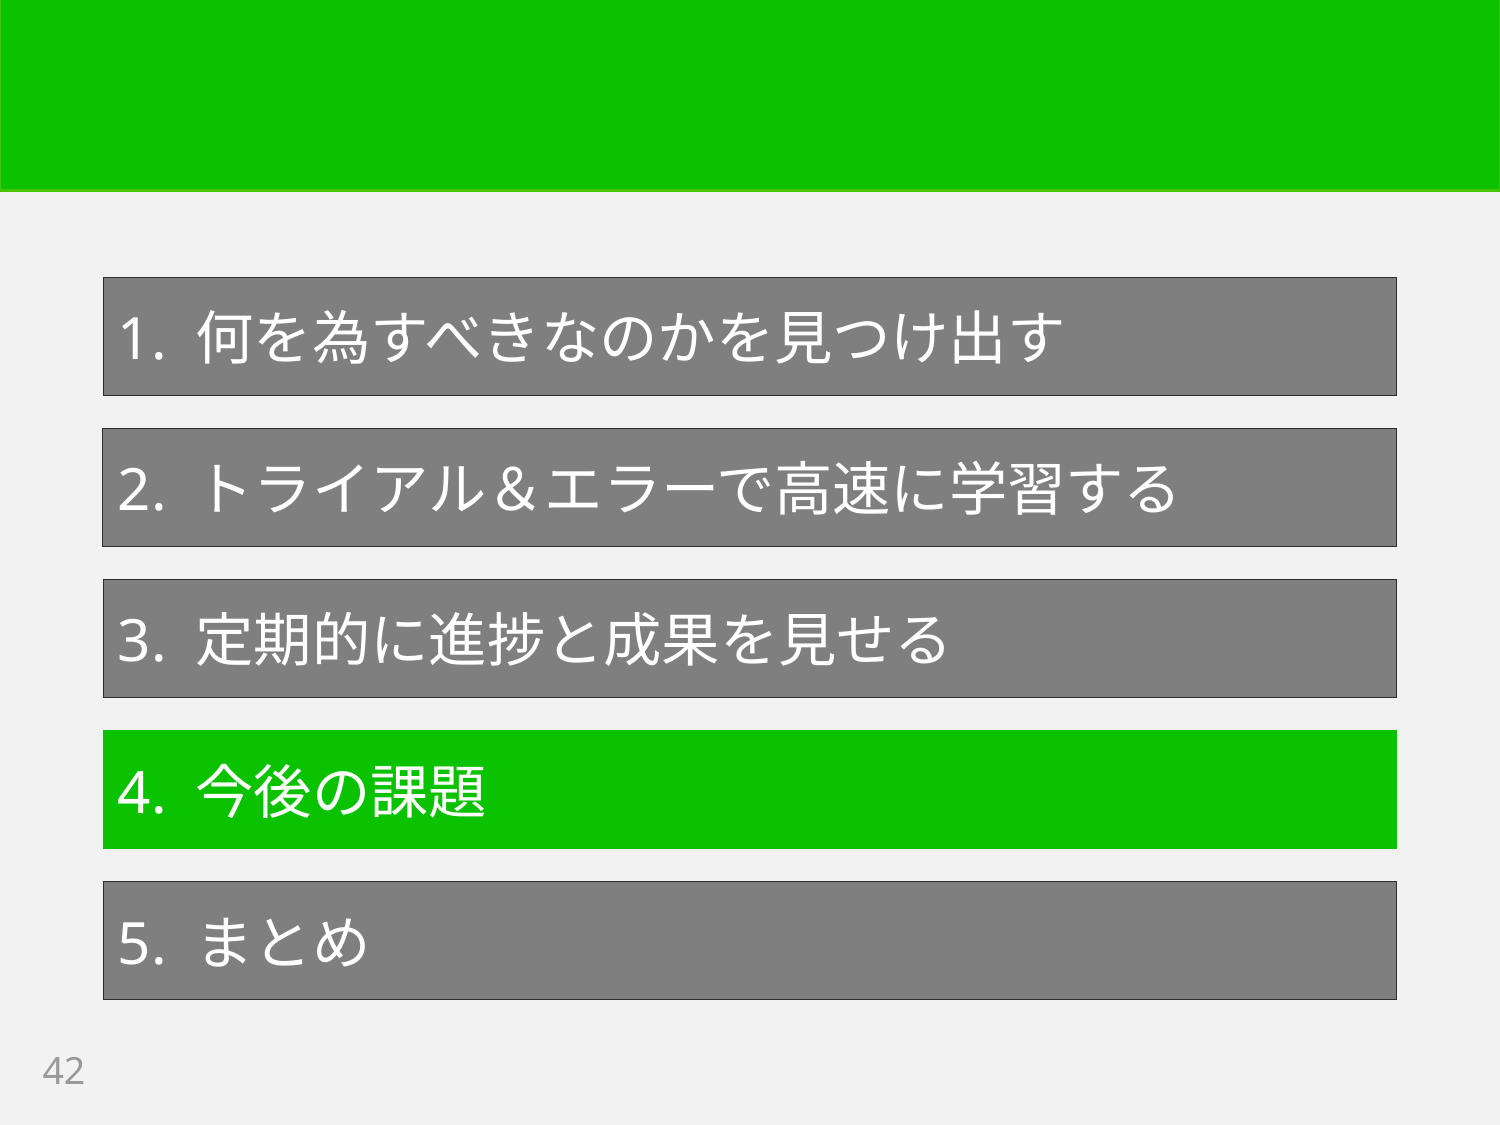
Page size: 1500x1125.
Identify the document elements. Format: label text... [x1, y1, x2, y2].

slide_number 42 [27, 1042, 146, 1102]
text_box 3. 定期的に進捗と成果を見せる [103, 579, 1397, 698]
text_box 2. トライアル＆エラーで高速に学習する [102, 428, 1397, 547]
text_box 1. 何を為すべきなのかを見つけ出す [103, 277, 1397, 396]
text_box 4. 今後の課題 [103, 730, 1397, 849]
text_box 5. まとめ [103, 881, 1397, 1000]
